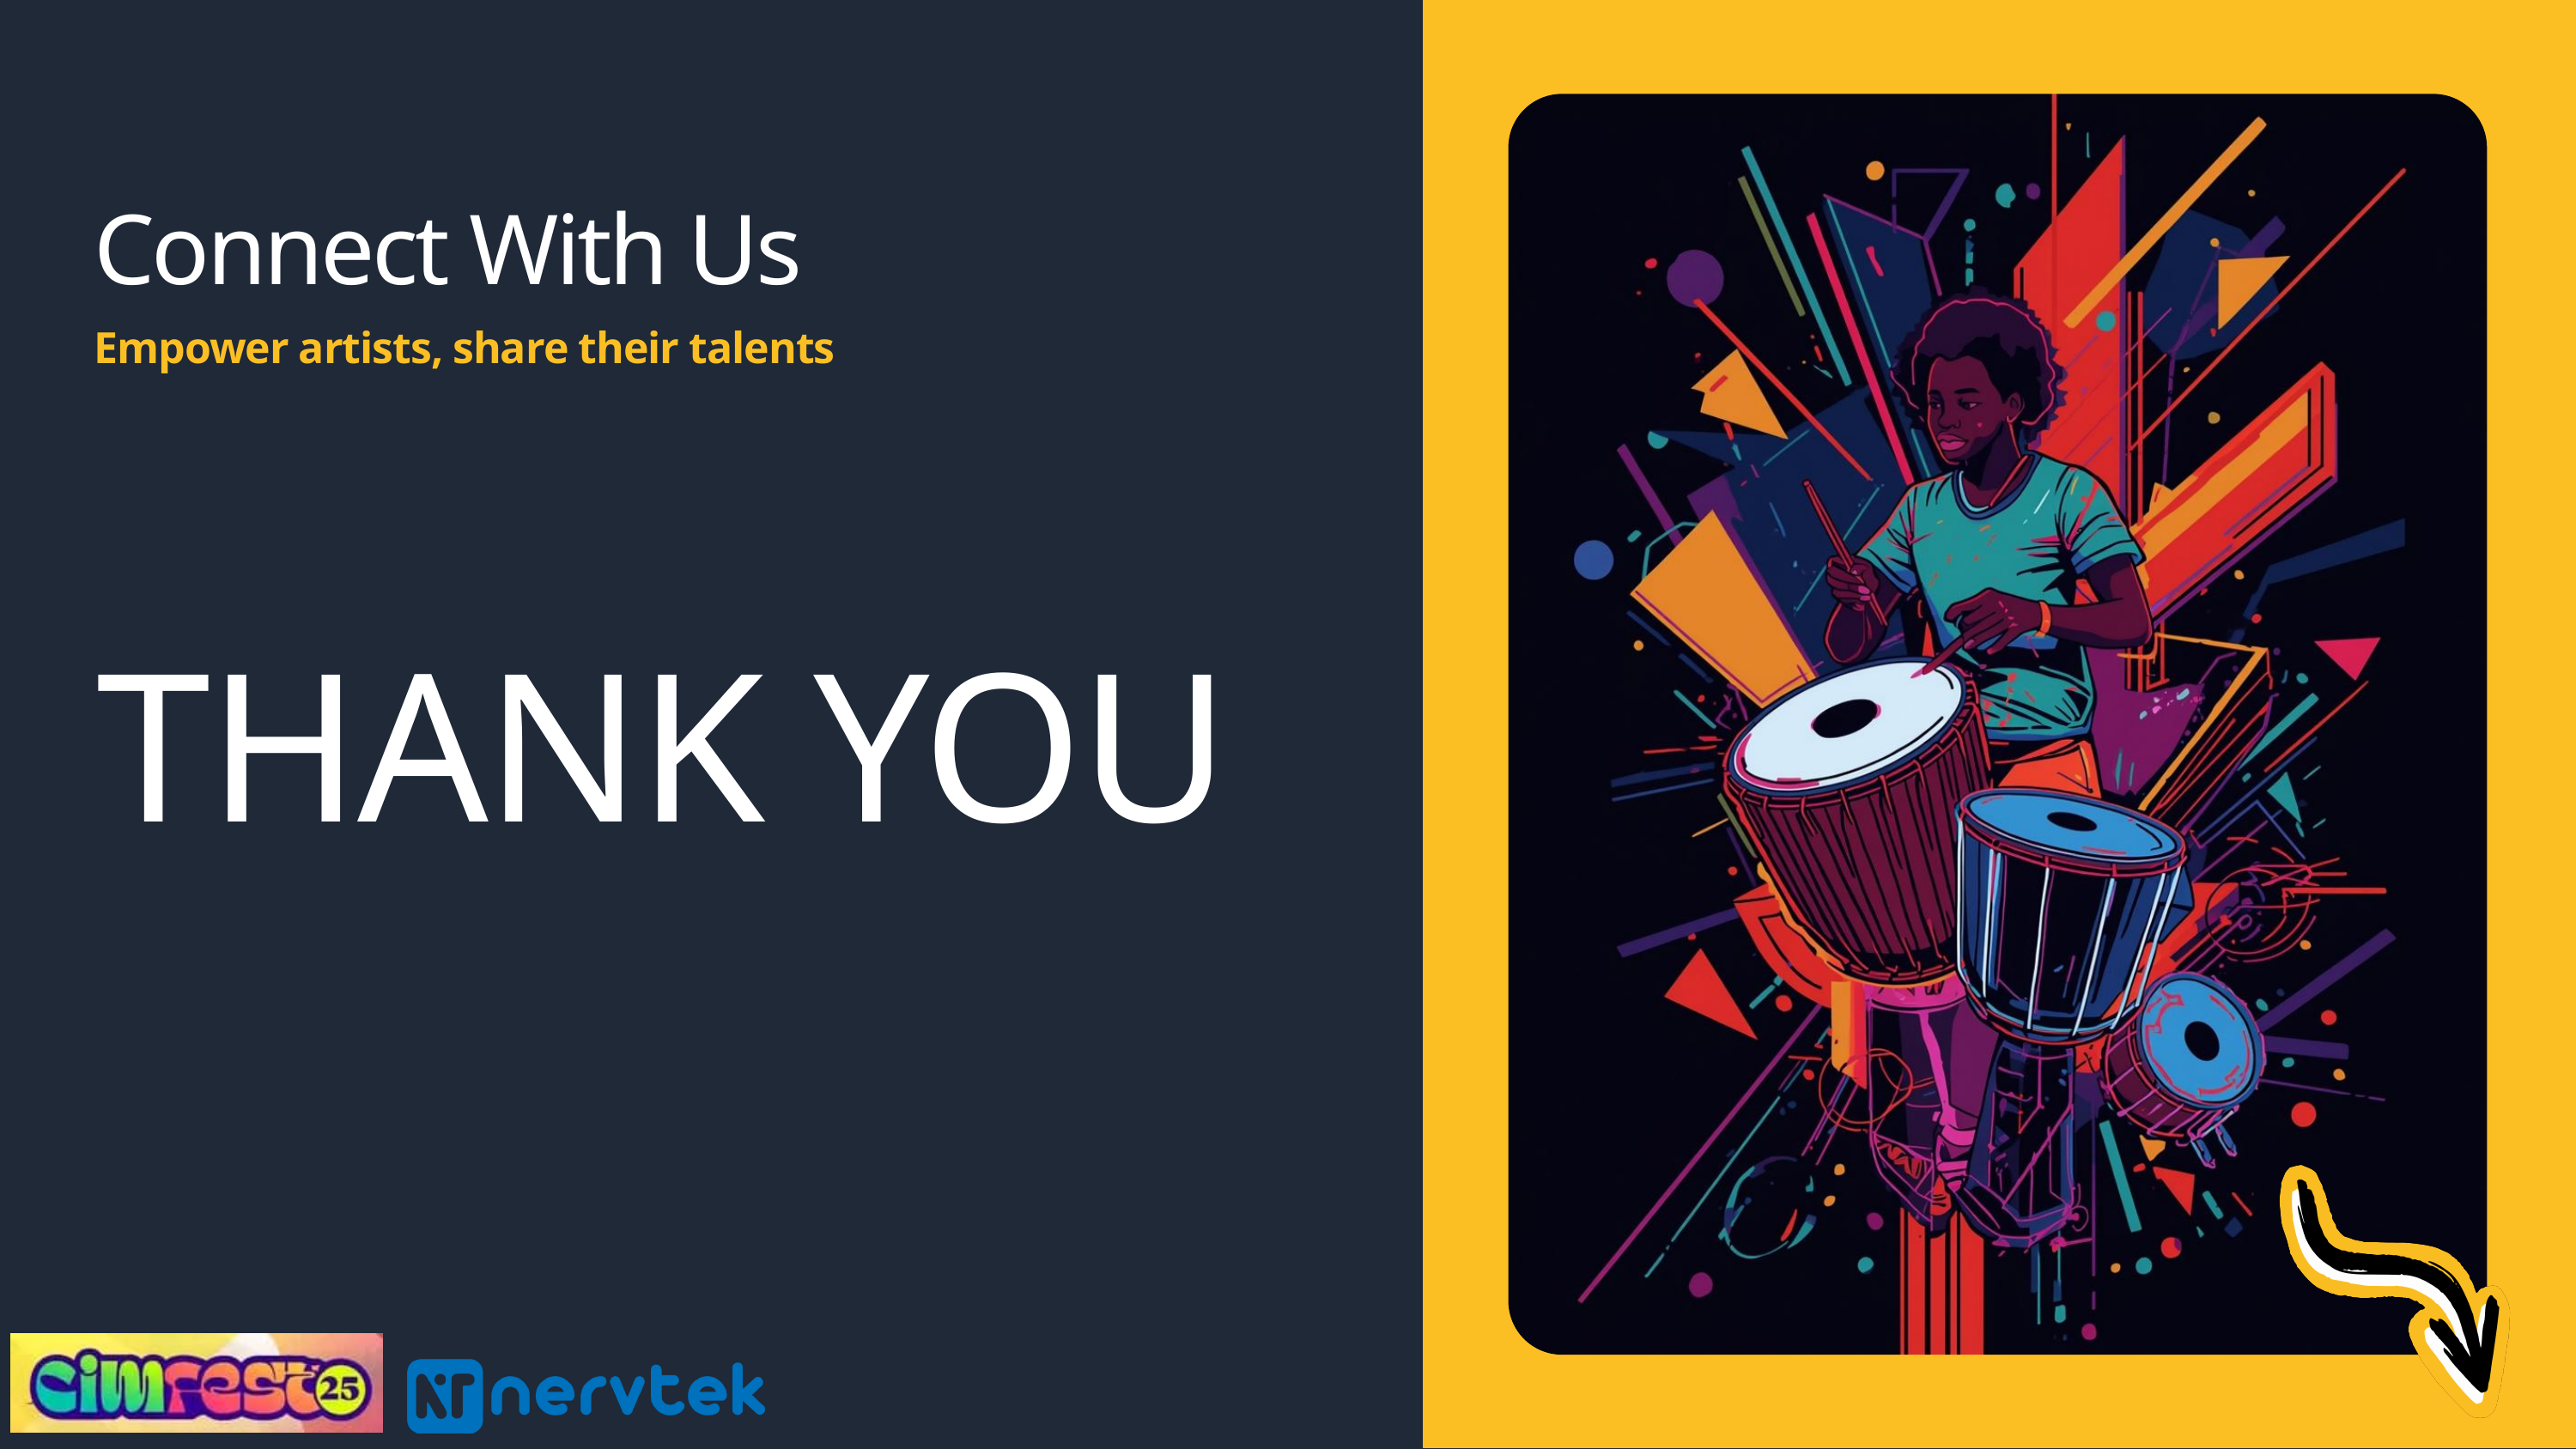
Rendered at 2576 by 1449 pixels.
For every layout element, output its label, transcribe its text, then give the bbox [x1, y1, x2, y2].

picture [386, 1335, 782, 1449]
picture [10, 1332, 383, 1433]
text_box THANK YOU [96, 710, 1270, 863]
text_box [1422, 0, 2576, 1449]
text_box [1508, 94, 2488, 1355]
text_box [94, 151, 1267, 372]
